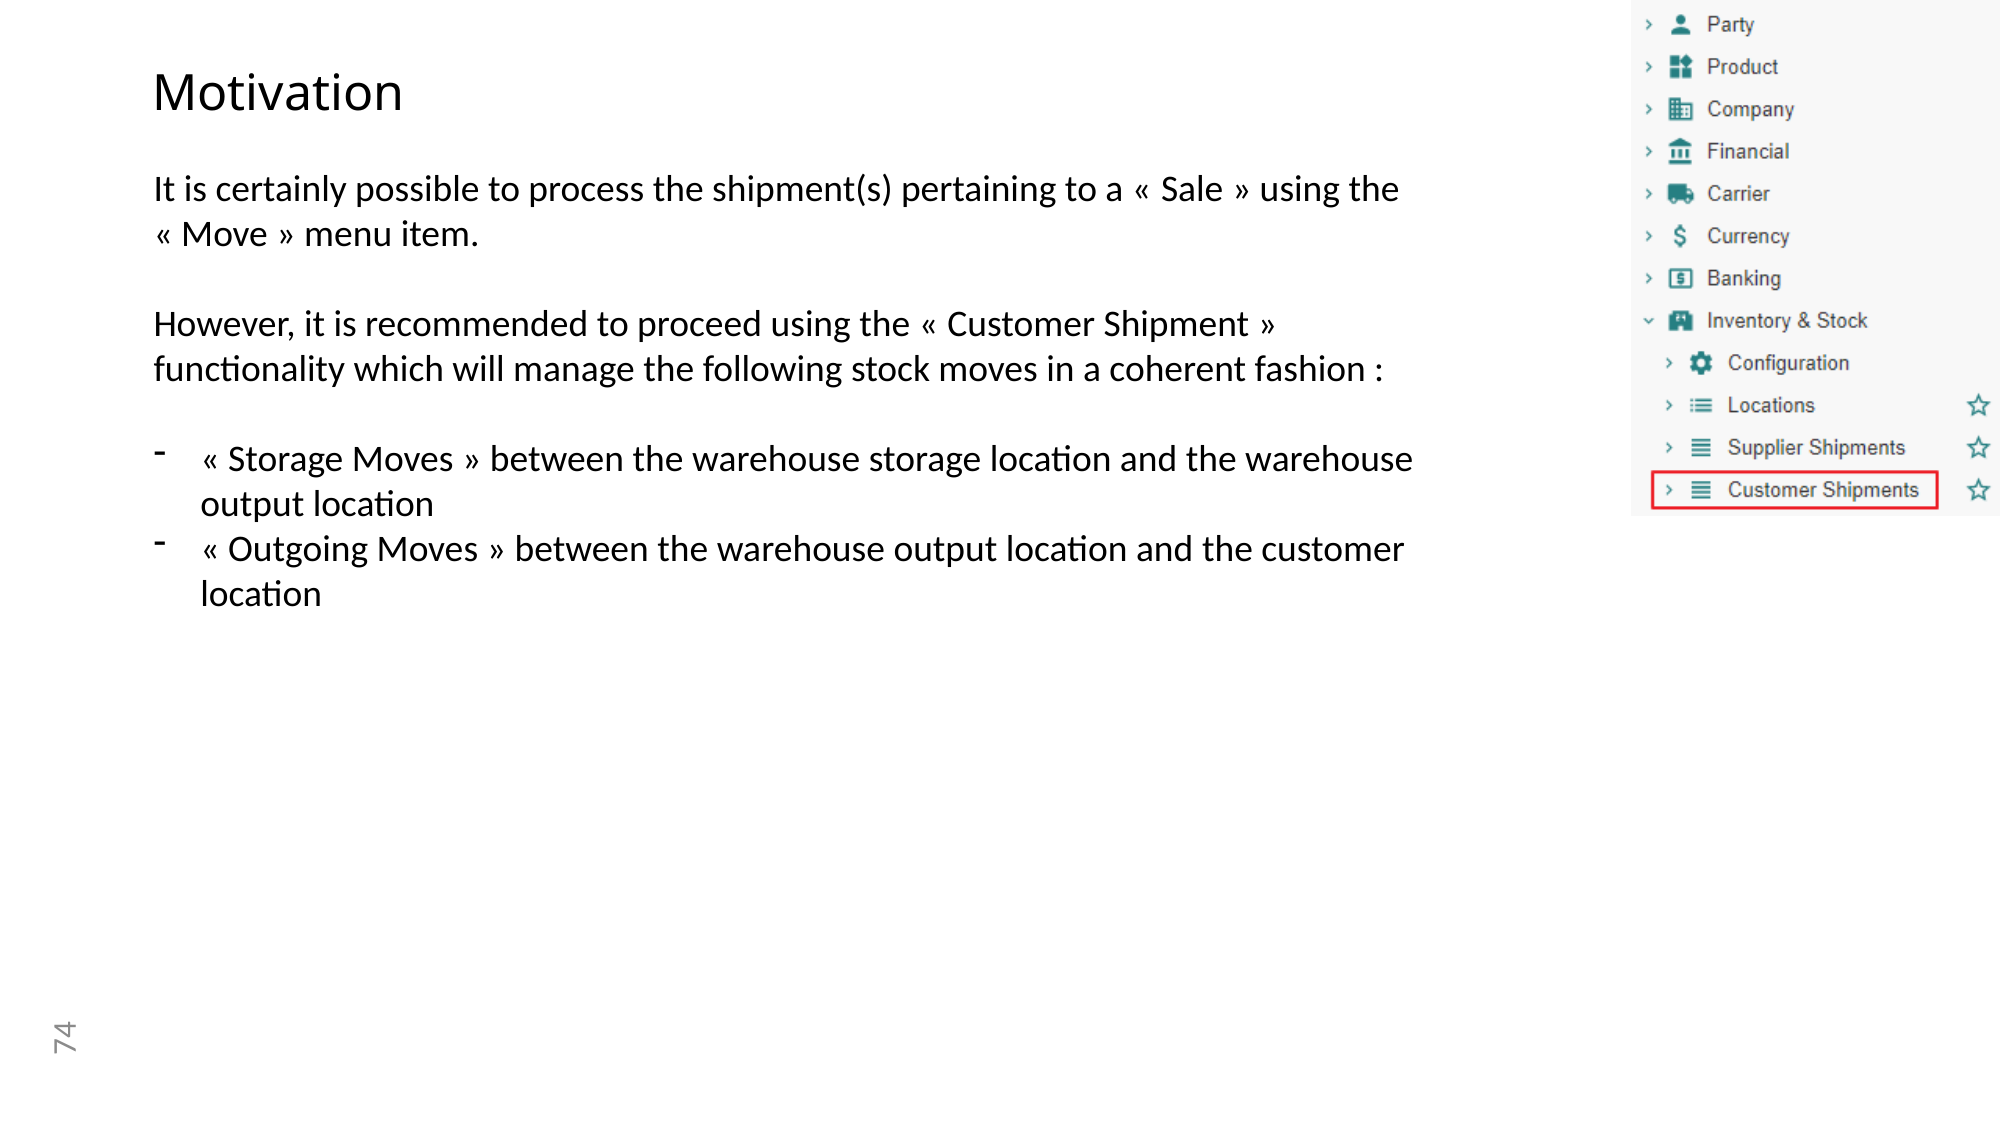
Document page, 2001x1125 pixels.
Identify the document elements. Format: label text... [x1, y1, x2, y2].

text_box It is certainly possible to process the shipment(s) pertaining to a « Sale » using the « Move » menu item. However, it is recommended to proceed using the « Customer Shipment » functionality which will manage the following stock moves in a coherent fashion : « Storage Moves » between the warehouse storage location and the warehouse output location « Outgoing Moves » between the warehouse output location and the customer location [138, 156, 1444, 621]
slide_number 74 [32, 969, 93, 1108]
picture [1631, 0, 2000, 516]
title Motivation [137, 59, 1631, 136]
